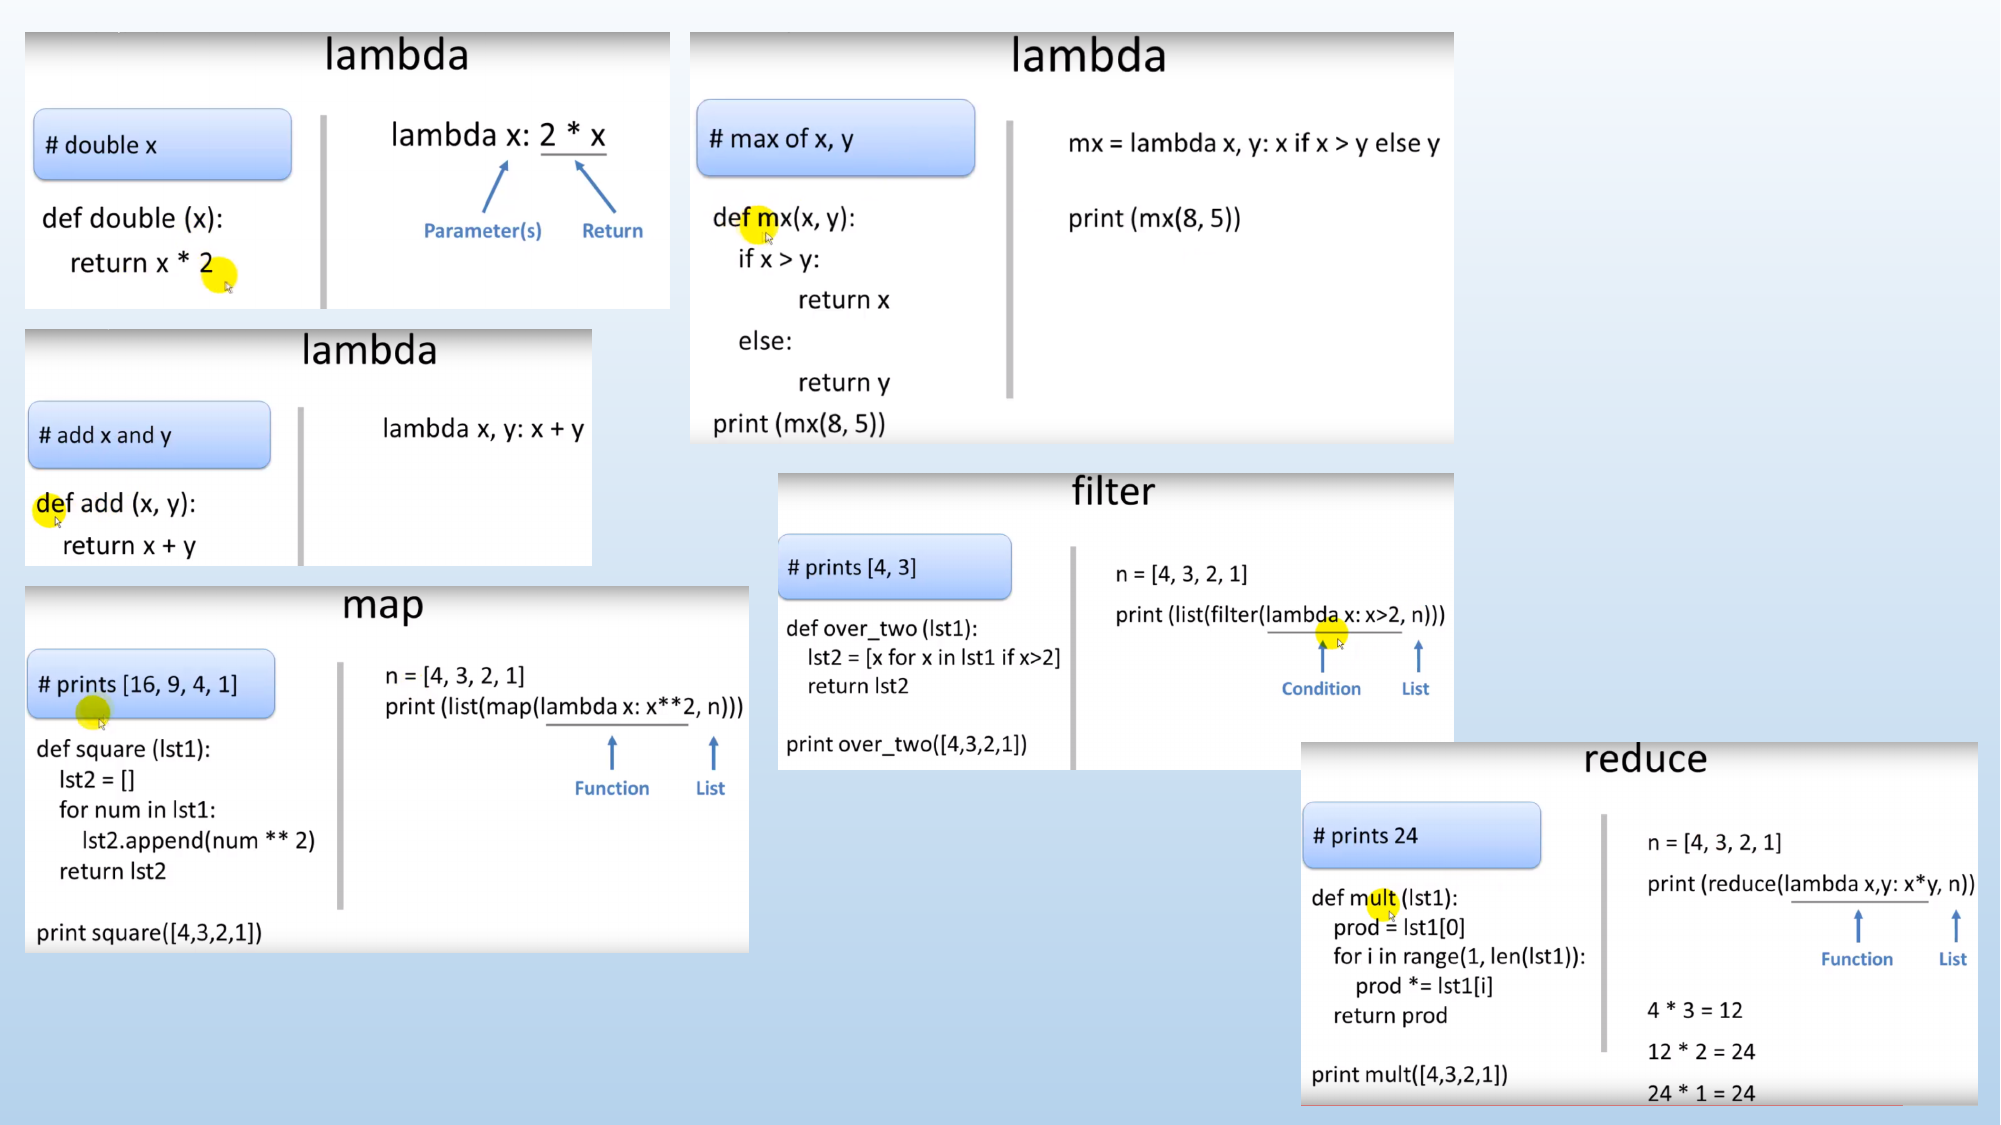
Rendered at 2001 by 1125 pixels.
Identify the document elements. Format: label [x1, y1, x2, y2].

picture [25, 32, 670, 309]
picture [777, 473, 1978, 1106]
picture [25, 329, 592, 566]
picture [690, 32, 1454, 444]
picture [25, 586, 749, 953]
